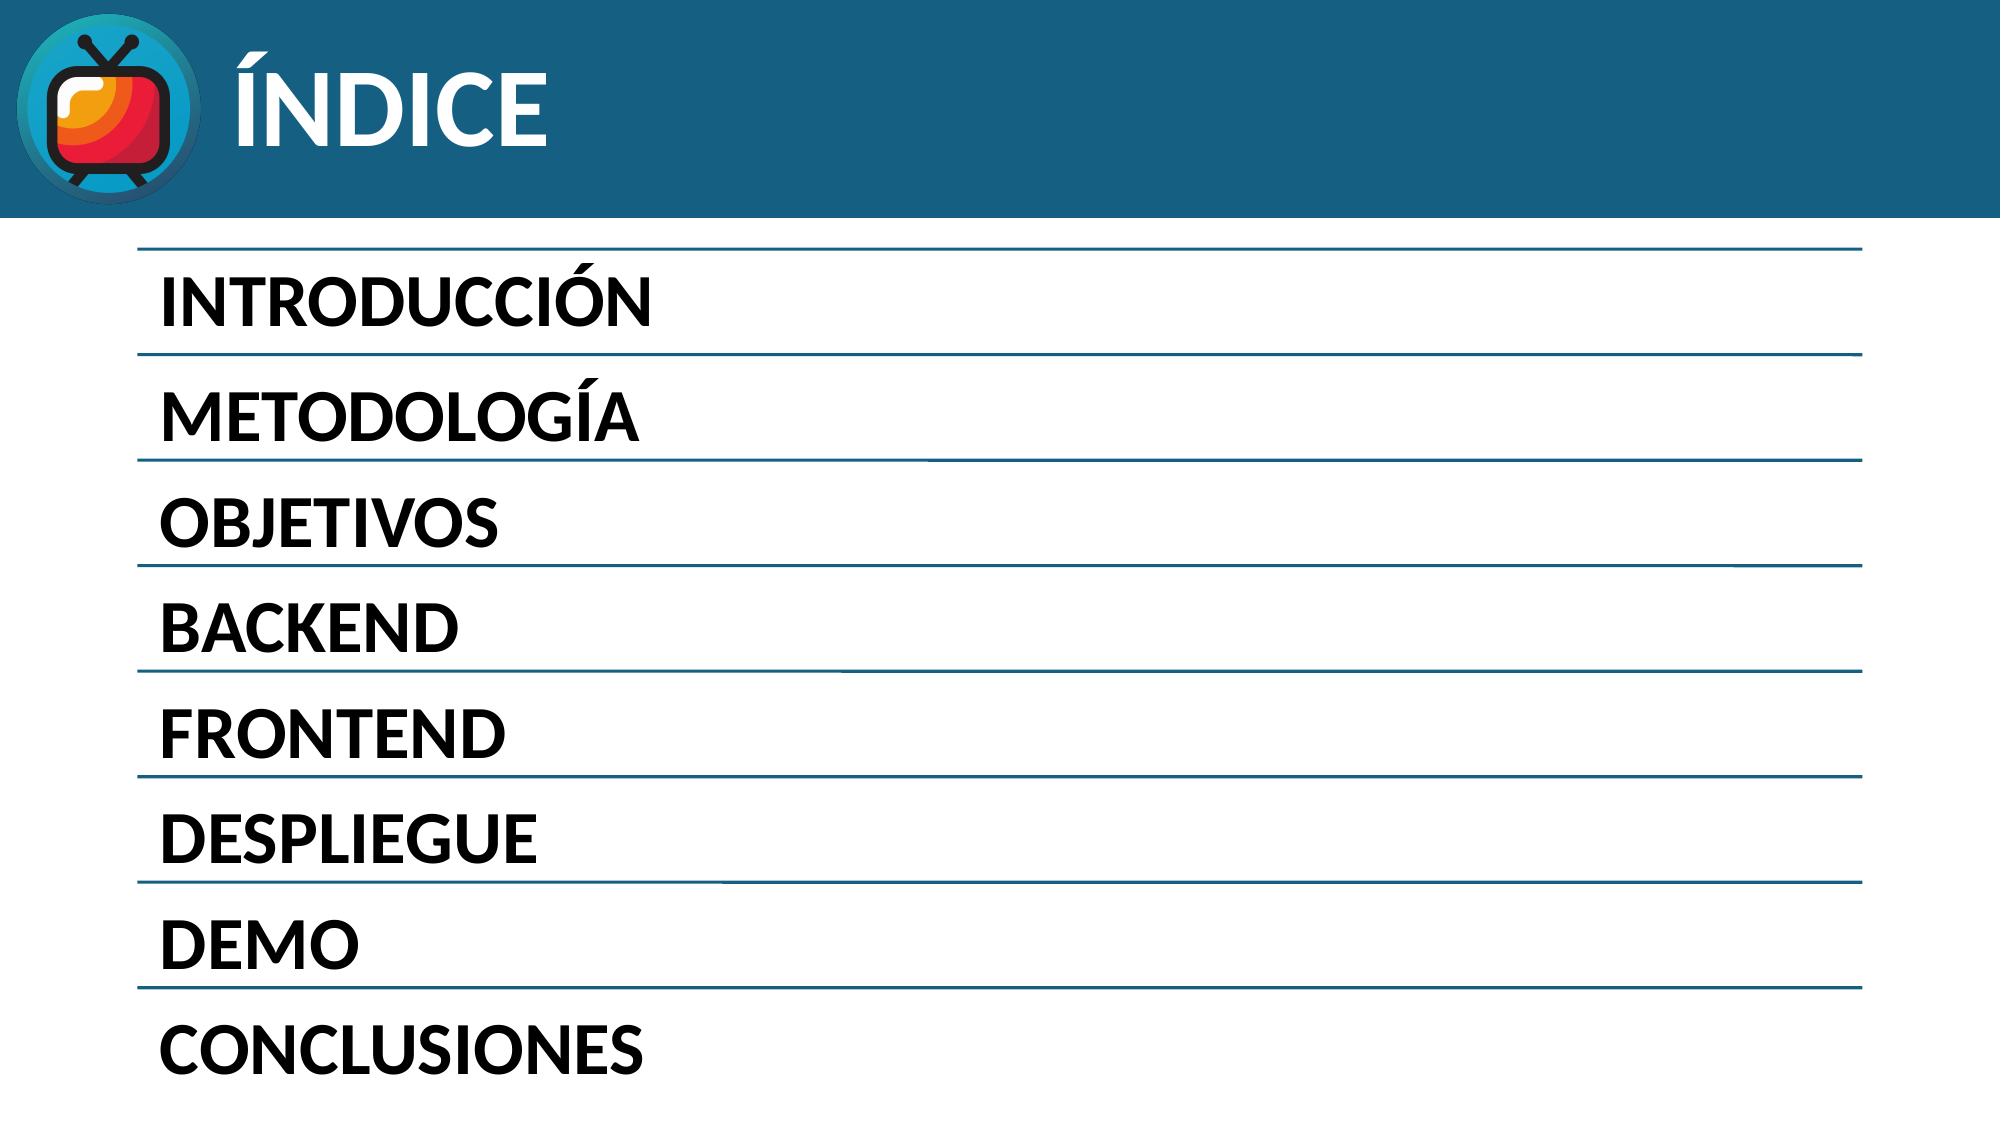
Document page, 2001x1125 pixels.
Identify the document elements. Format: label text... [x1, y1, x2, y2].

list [136, 248, 1863, 1094]
title ÍNDICE [216, 1, 2000, 218]
picture [0, 0, 217, 217]
